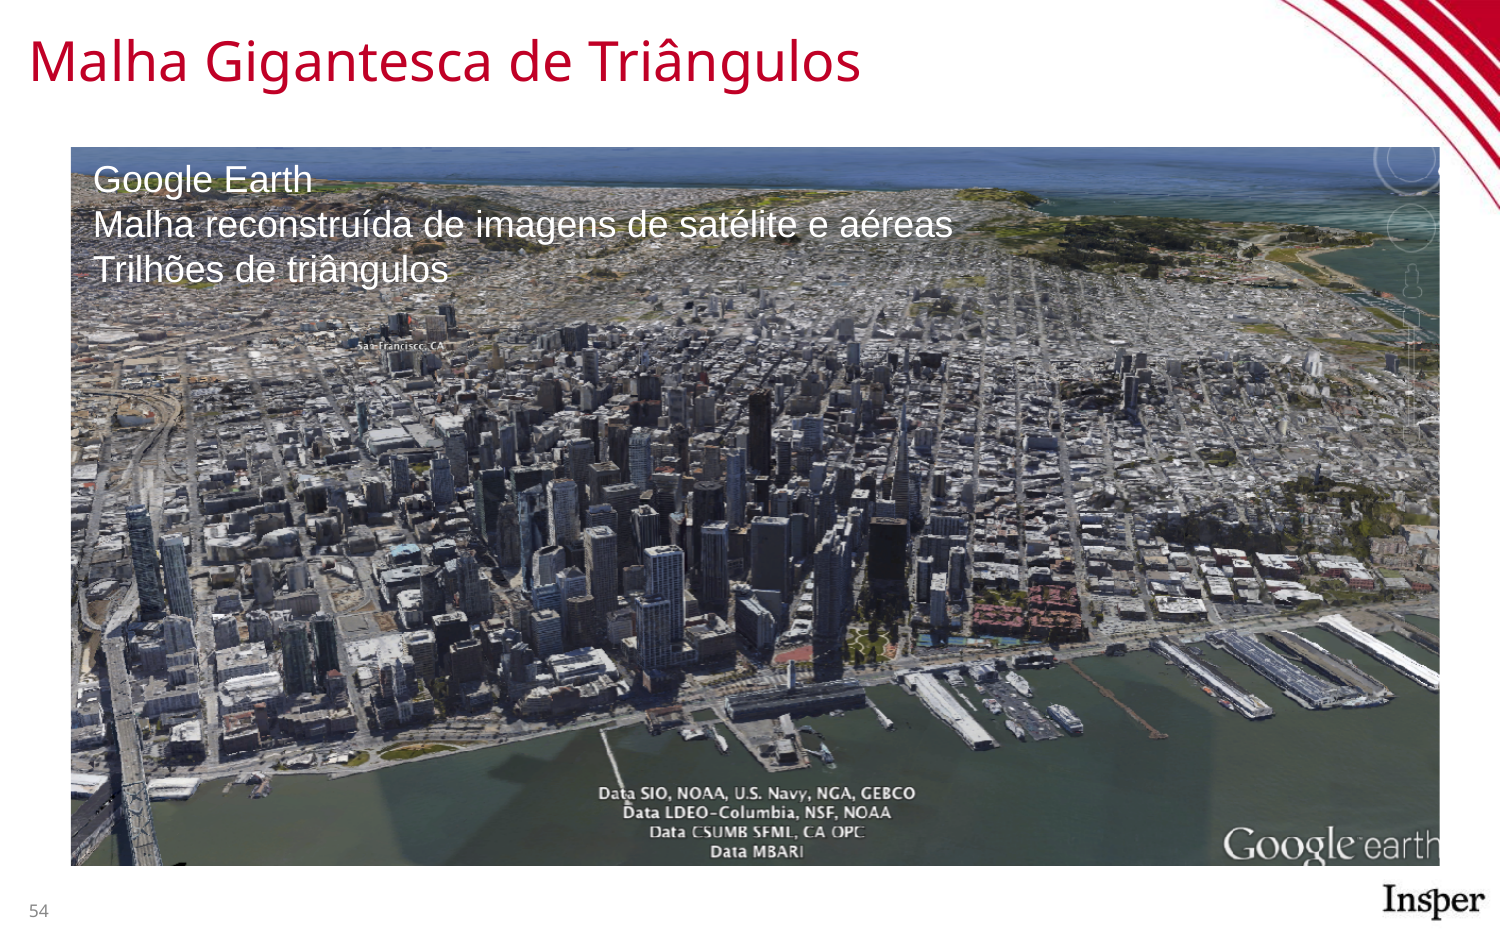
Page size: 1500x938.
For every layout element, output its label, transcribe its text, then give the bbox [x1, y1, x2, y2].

picture [70, 0, 1500, 938]
title Malha Gigantesca de Triângulos [13, 18, 1397, 104]
slide_number 54 [0, 887, 78, 938]
